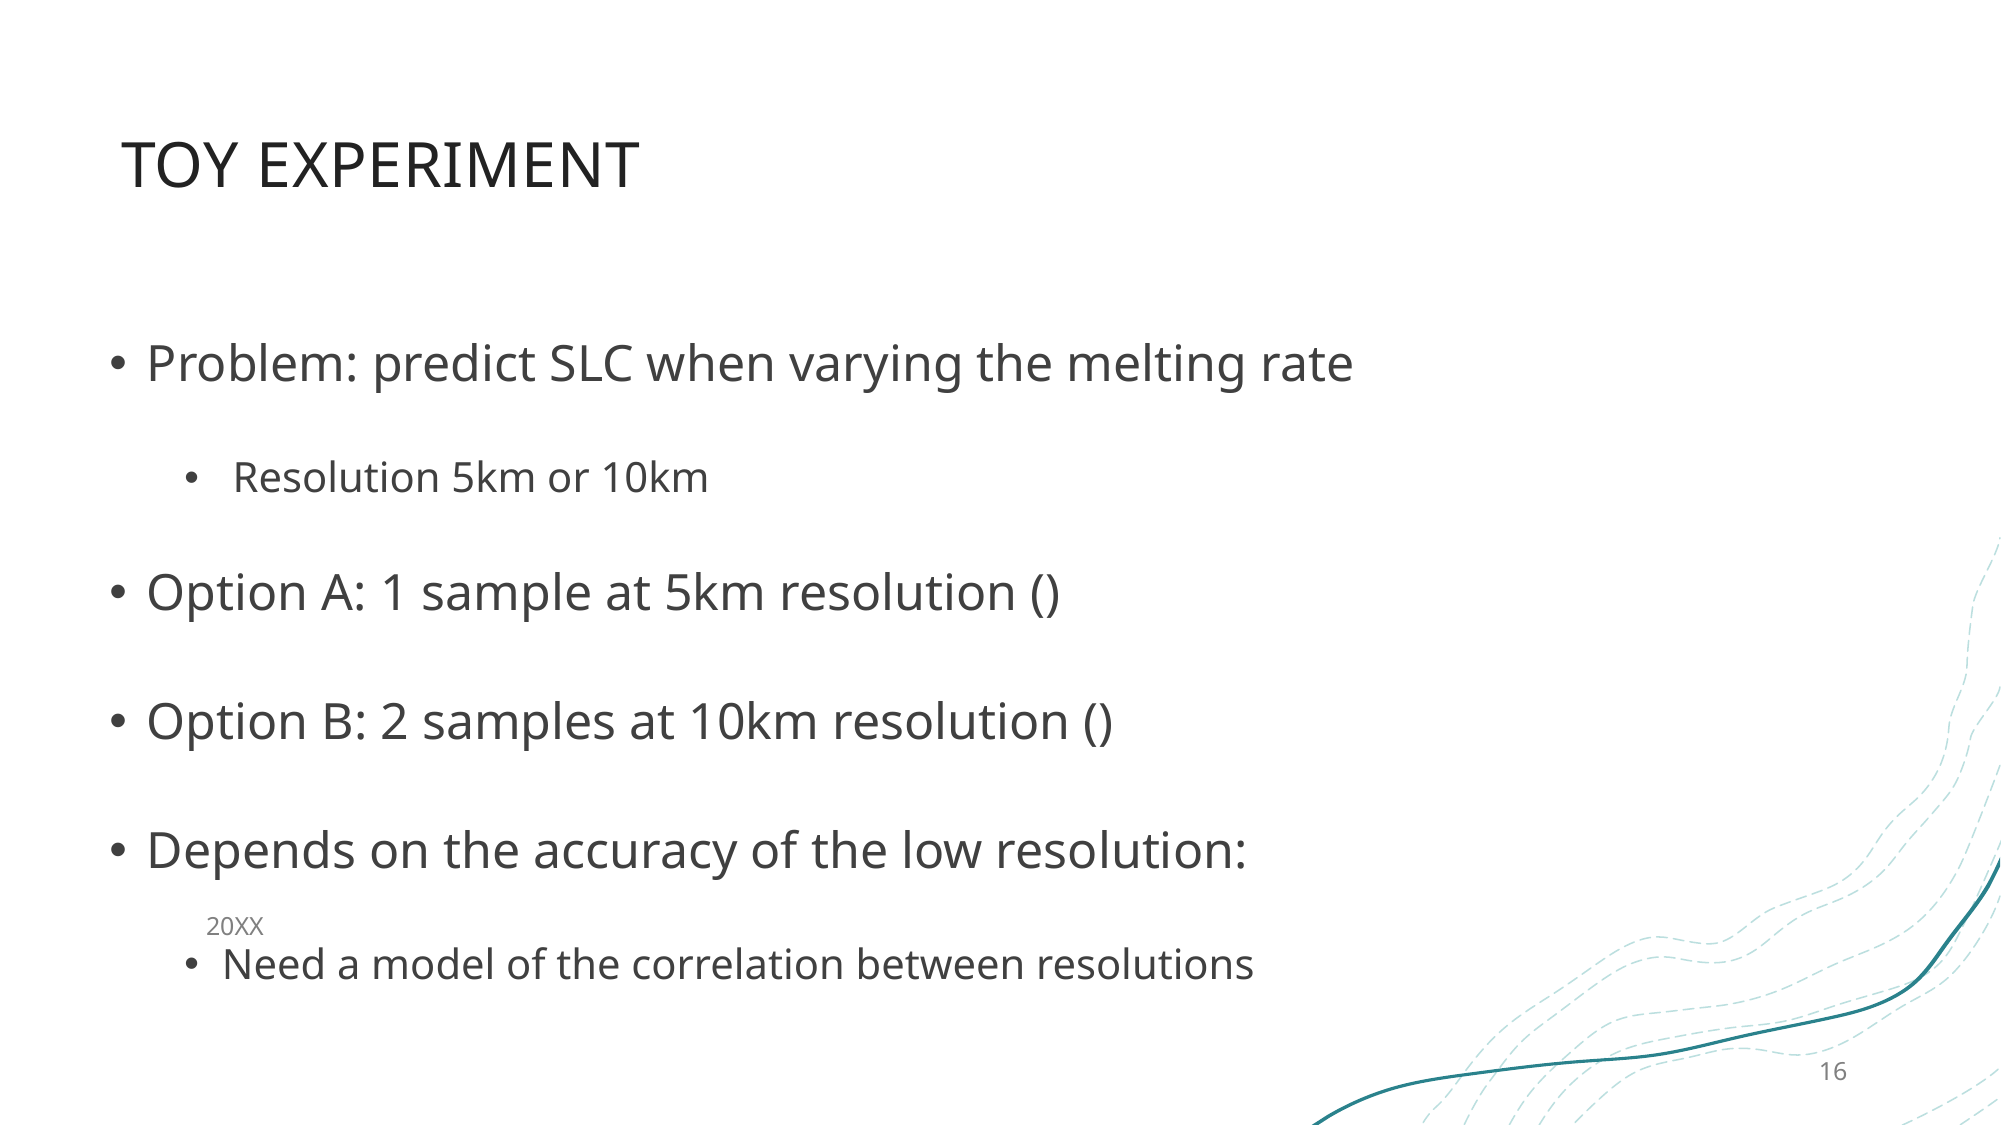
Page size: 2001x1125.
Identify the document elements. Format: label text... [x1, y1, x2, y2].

title TOY EXPERIMENT [106, 58, 1477, 276]
slide_number 16 [1412, 1042, 1863, 1103]
slide_number 20XX [190, 895, 641, 955]
